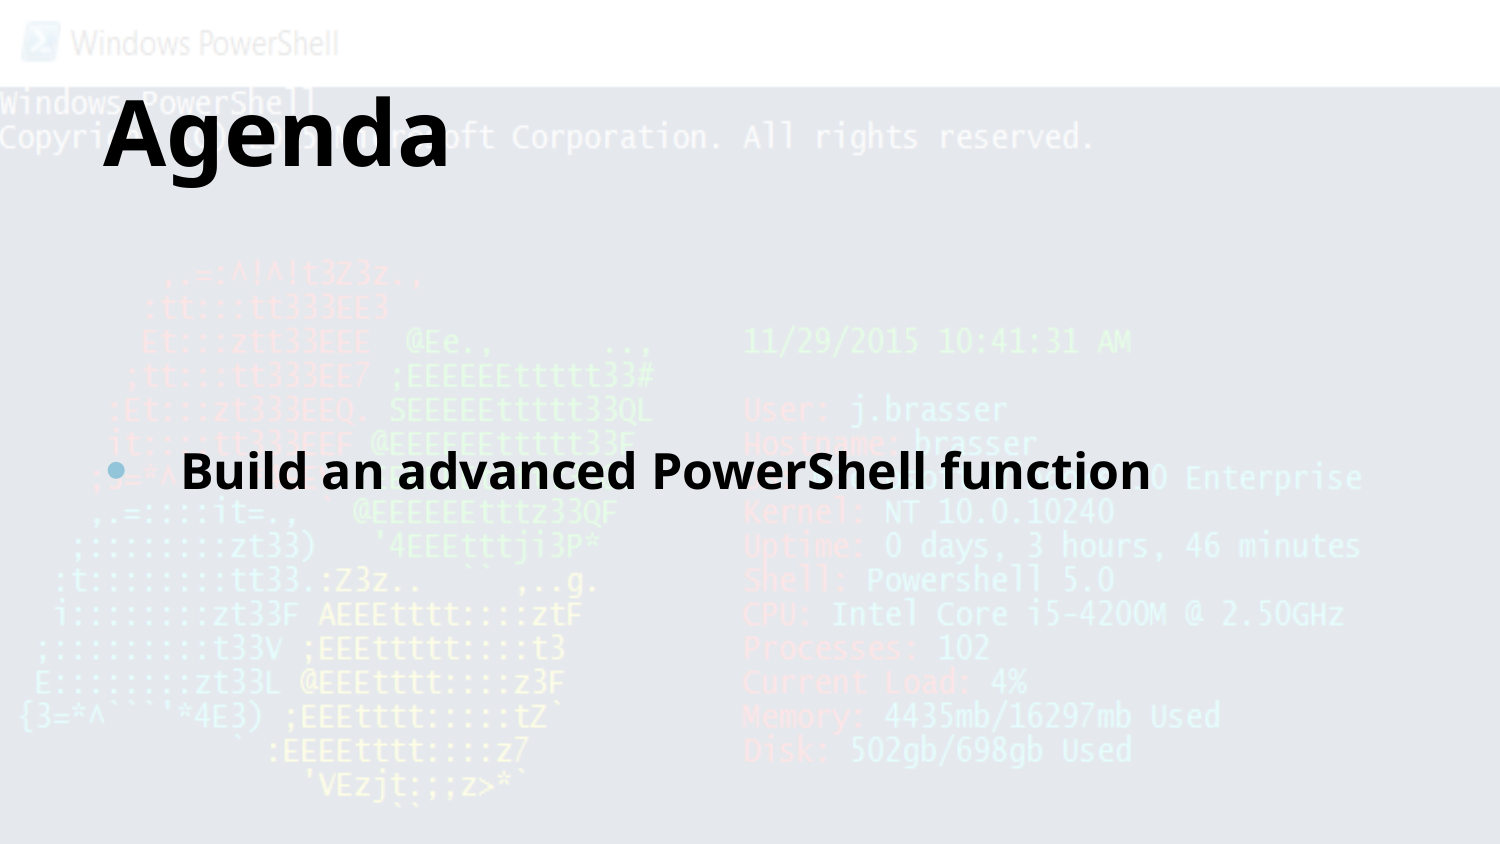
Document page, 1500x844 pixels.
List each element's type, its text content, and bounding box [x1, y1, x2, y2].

list Build an advanced PowerShell function [88, 222, 1200, 806]
title Agenda [88, 67, 1200, 208]
